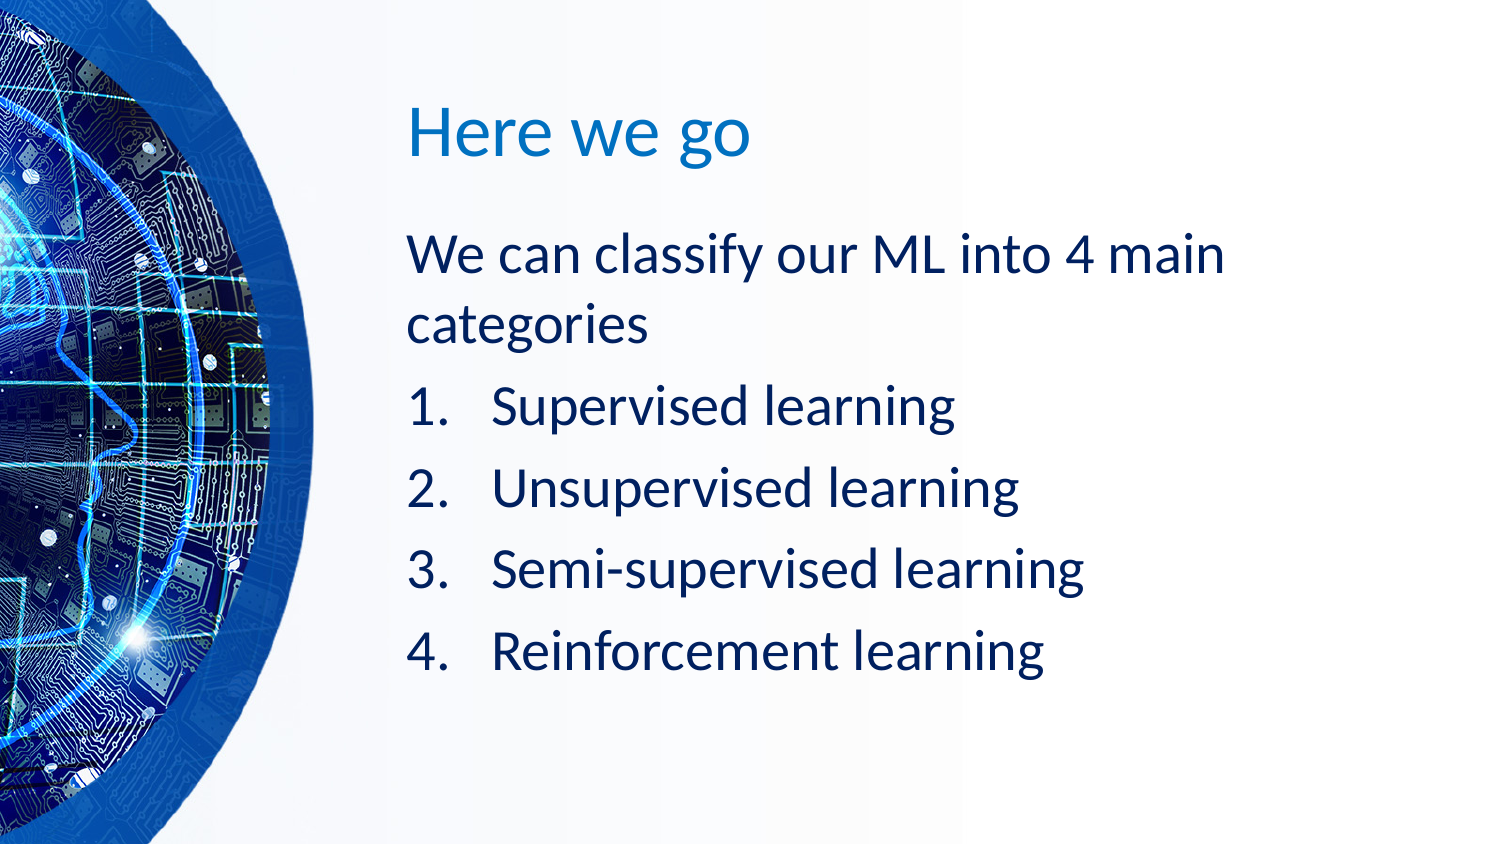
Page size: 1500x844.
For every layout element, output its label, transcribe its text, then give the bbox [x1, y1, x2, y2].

picture [0, 0, 1500, 844]
title Here we go [392, 66, 1424, 186]
list We can classify our ML into 4 main categories Supervised learning Unsupervised learning Semi-supervised learning Reinforcement learning [391, 208, 1427, 770]
